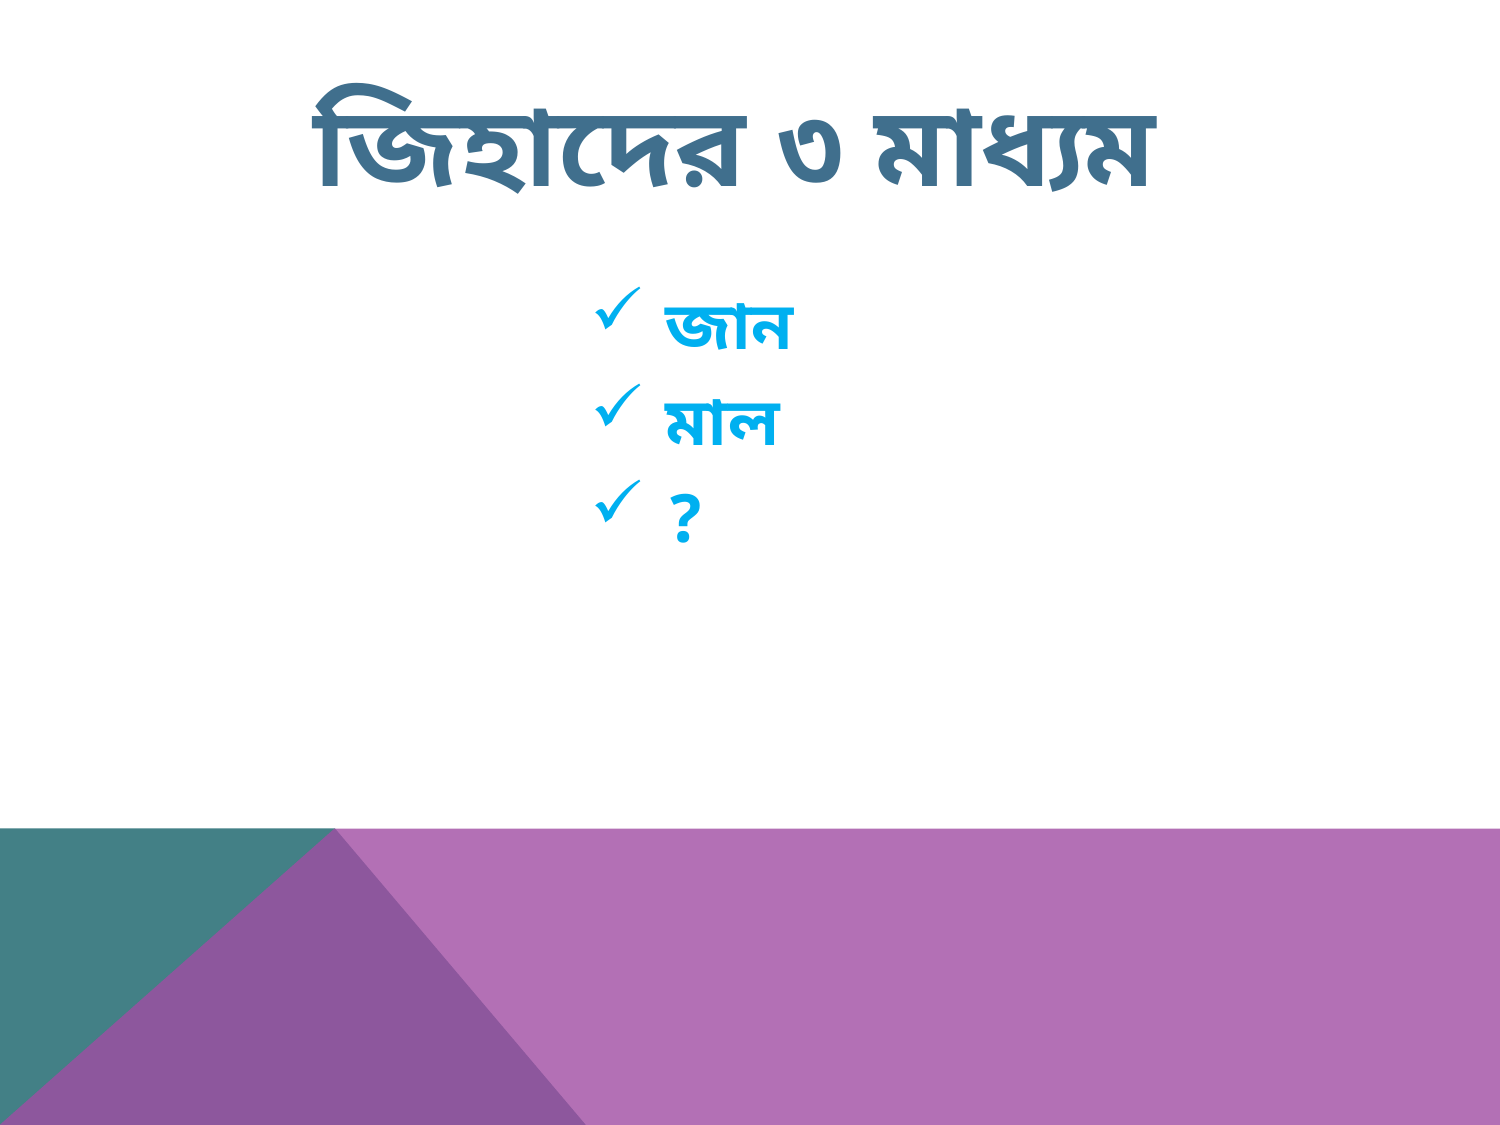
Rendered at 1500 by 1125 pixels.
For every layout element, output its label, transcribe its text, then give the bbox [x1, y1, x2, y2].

text_box জিহাদের ৩ মাধ্যম [298, 67, 1201, 217]
subtitle জান মাল ? [575, 275, 1083, 588]
